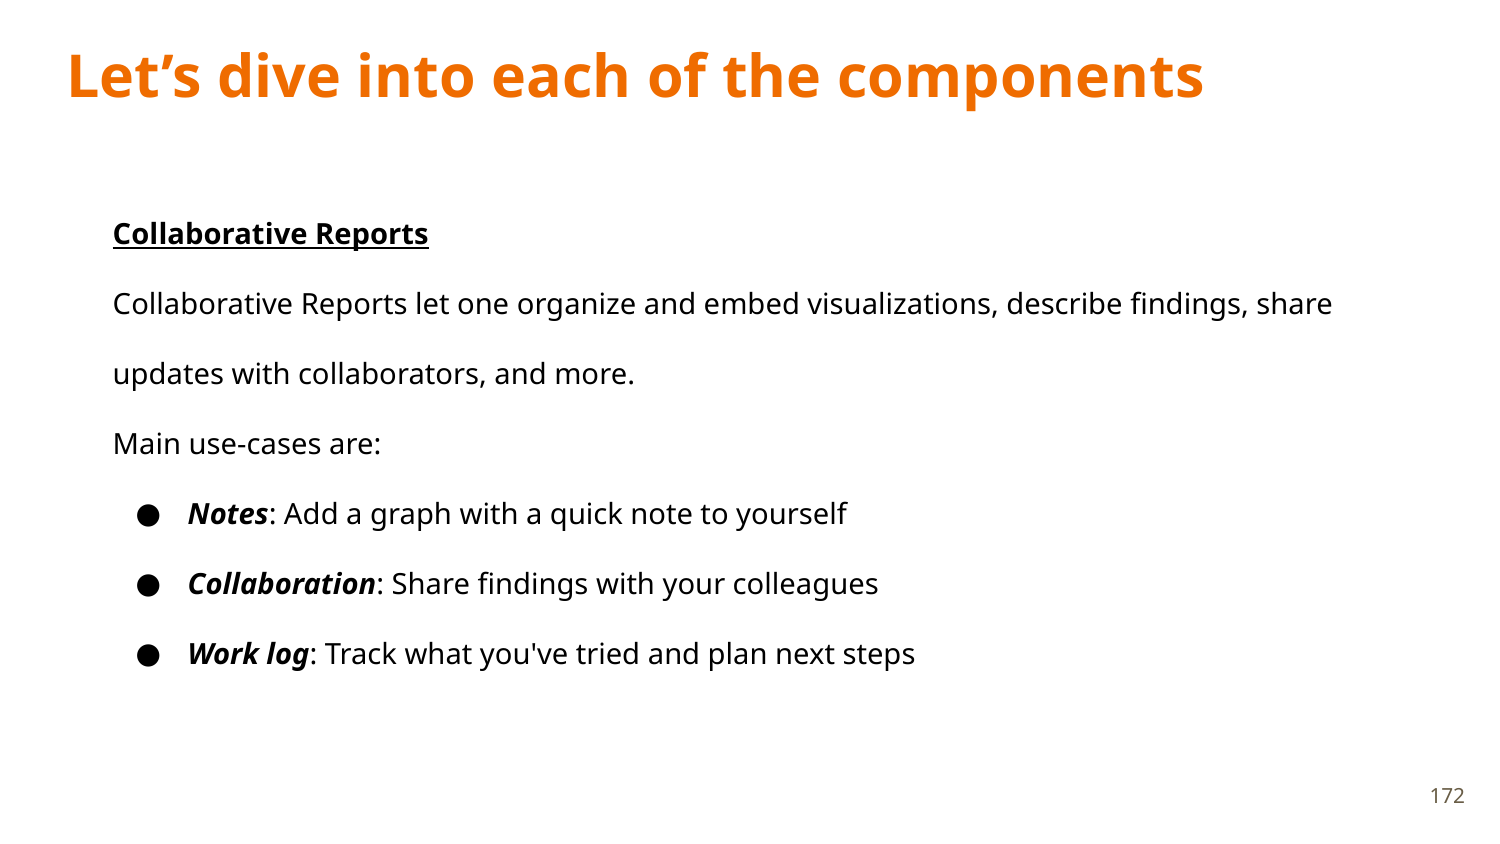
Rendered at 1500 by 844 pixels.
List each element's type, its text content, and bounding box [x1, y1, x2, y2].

slide_number 172 [1389, 764, 1480, 830]
title Let’s dive into each of the components [51, 23, 1340, 166]
text_box Collaborative Reports Collaborative Reports let one organize and embed visualizations, describe findings, share updates with collaborators, and more. Main use-cases are: Notes: Add a graph with a quick note to yourself Collaboration: Share findings with your colleagues Work log: Track what you've tried and plan next steps [97, 165, 1447, 685]
